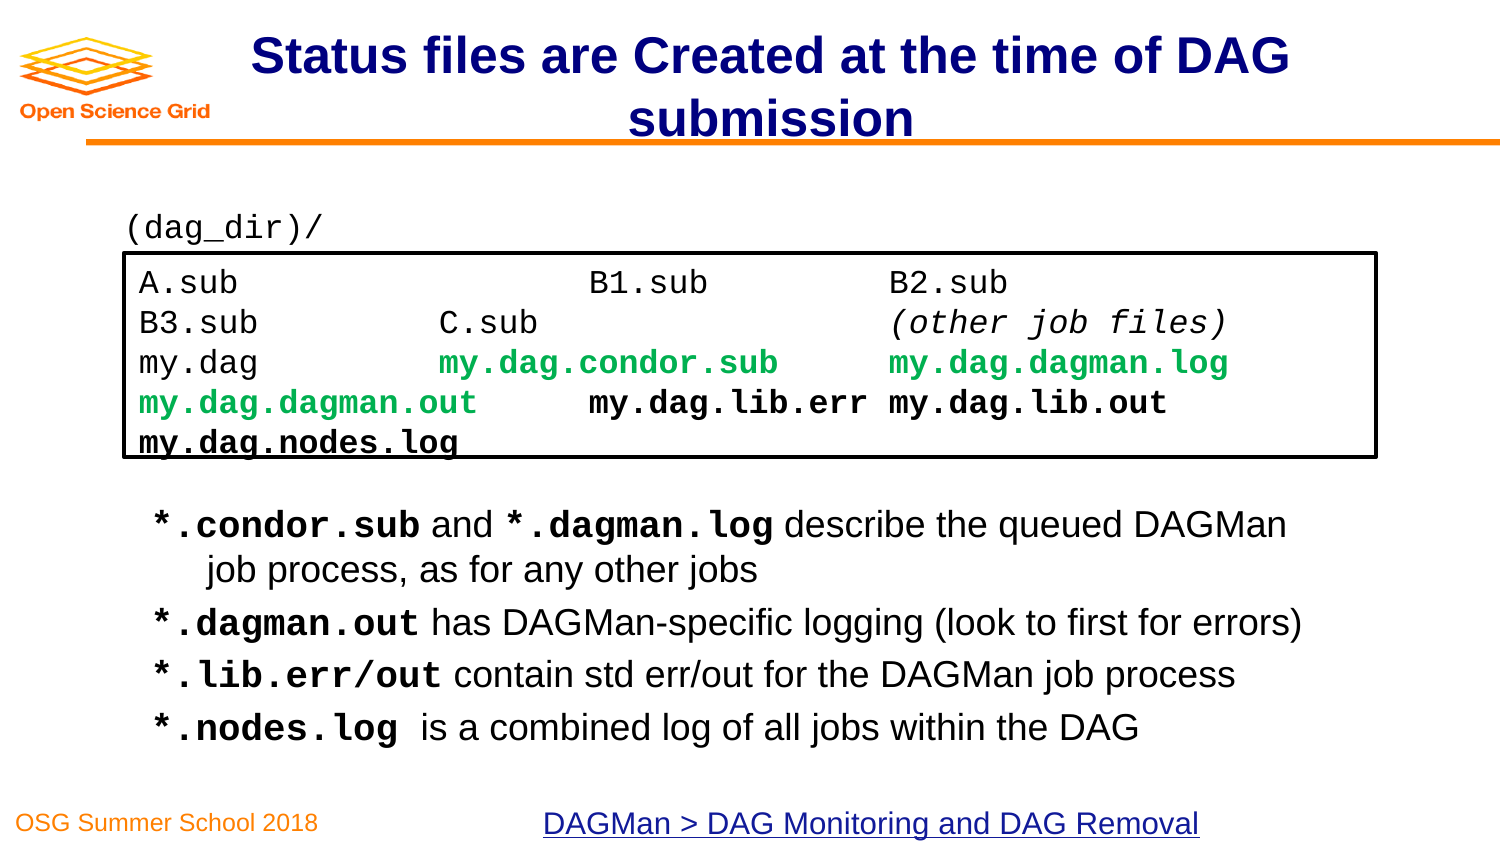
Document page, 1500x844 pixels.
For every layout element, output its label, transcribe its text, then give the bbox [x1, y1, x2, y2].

text_box *.condor.sub and *.dagman.log describe the queued DAGMan job process, as for any other jobs *.dagman.out has DAGMan-specific logging (look to first for errors) *.lib.err/out contain std err/out for the DAGMan job process *.nodes.log is a combined log of all jobs within the DAG [135, 492, 1342, 797]
text_box (dag_dir)/ [109, 197, 349, 252]
title Status files are Created at the time of DAG submission [201, 14, 1342, 155]
picture [0, 20, 201, 134]
text_box DAGMan > DAG Monitoring and DAG Removal [528, 797, 1306, 844]
text_box A.sub B1.sub B2.sub B3.sub C.sub (other job files) my.dag my.dag.condor.sub my.dag.dagman.log my.dag.dagman.out my.dag.lib.err my.dag.lib.out my.dag.nodes.log [122, 251, 1378, 459]
